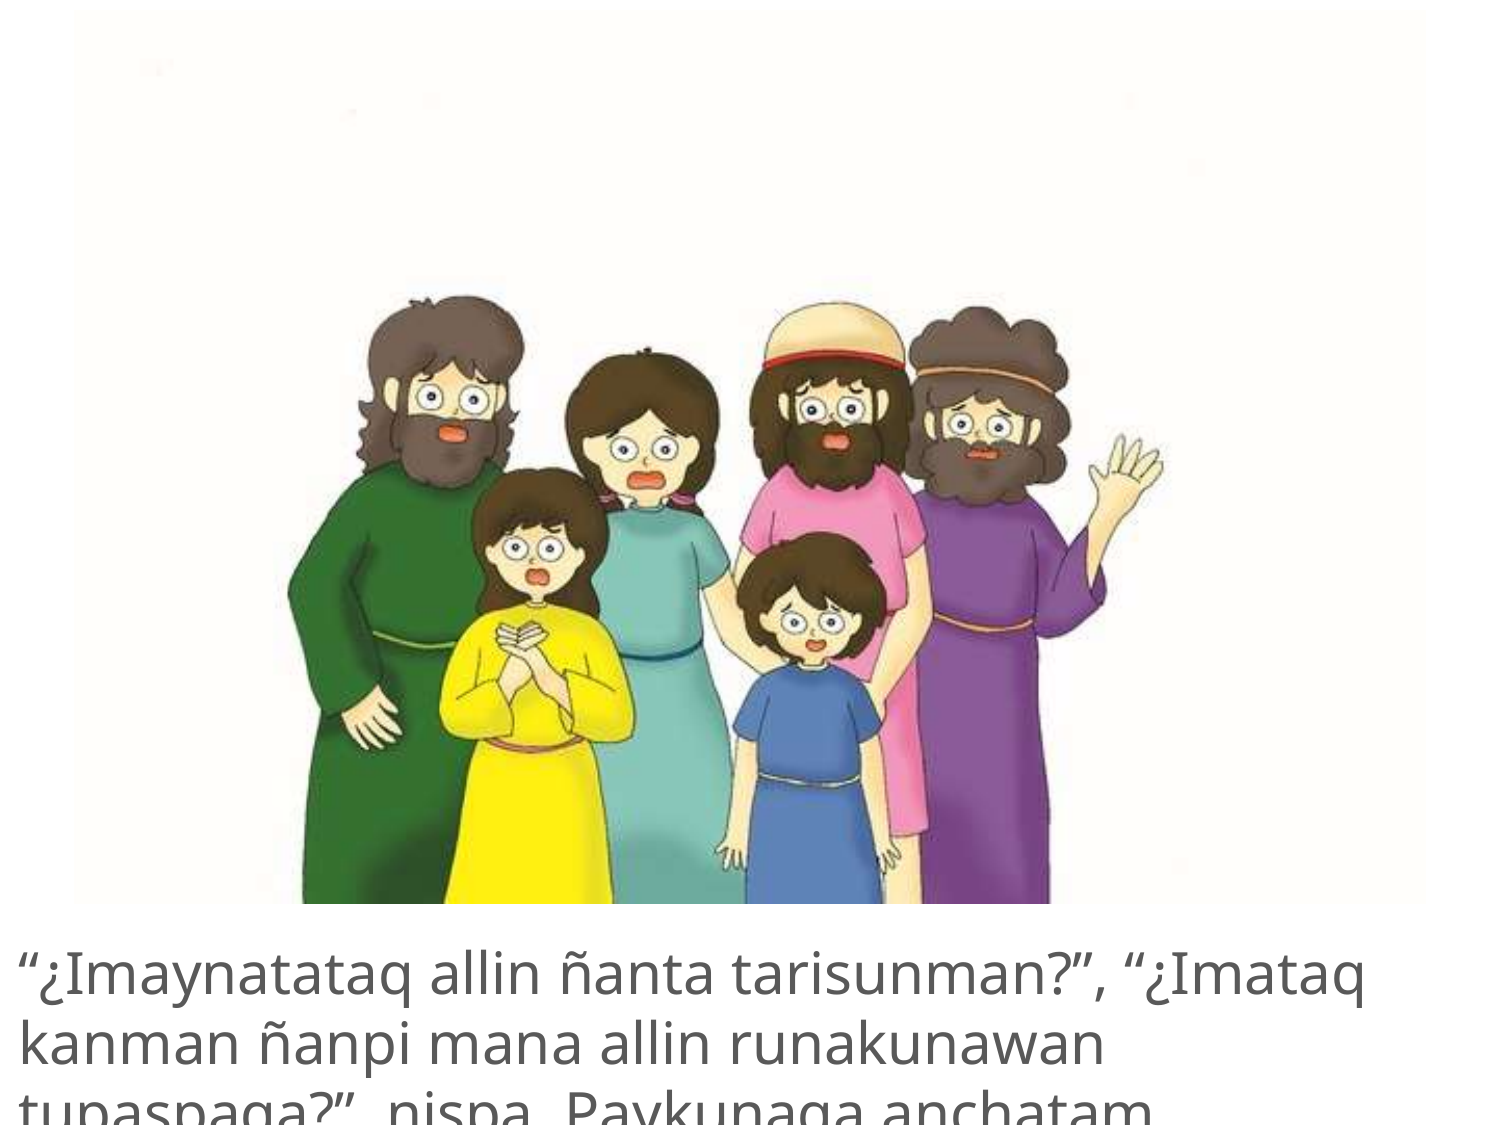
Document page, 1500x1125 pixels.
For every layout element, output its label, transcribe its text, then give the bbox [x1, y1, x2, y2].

text_box “¿Imaynatataq allin ñanta tarisunman?”, “¿Imataq kanman ñanpi mana allin runakunawan tupaspaqa?”, nispa. Paykunaqa anchatam llakikurqaku. [4, 928, 1475, 1125]
picture [74, 10, 1426, 905]
